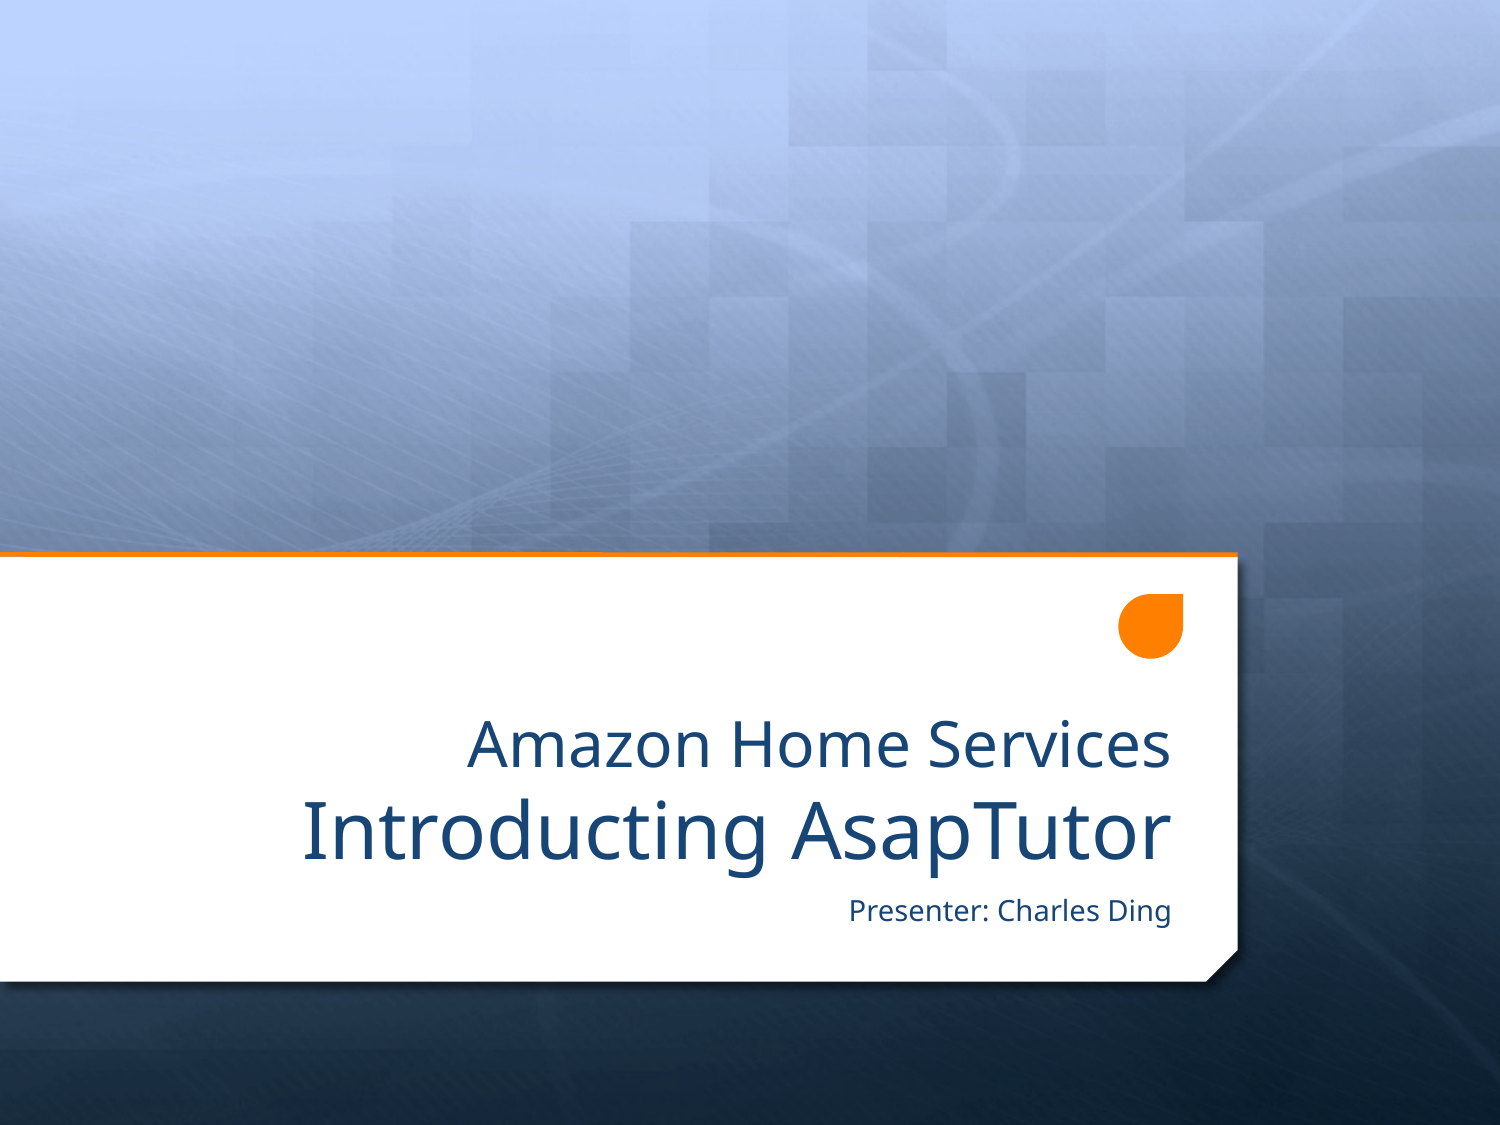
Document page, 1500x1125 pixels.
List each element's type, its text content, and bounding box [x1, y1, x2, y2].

subtitle Presenter: Charles Ding [225, 885, 1188, 980]
title Amazon Home Services Introducting AsapTutor [225, 641, 1188, 883]
